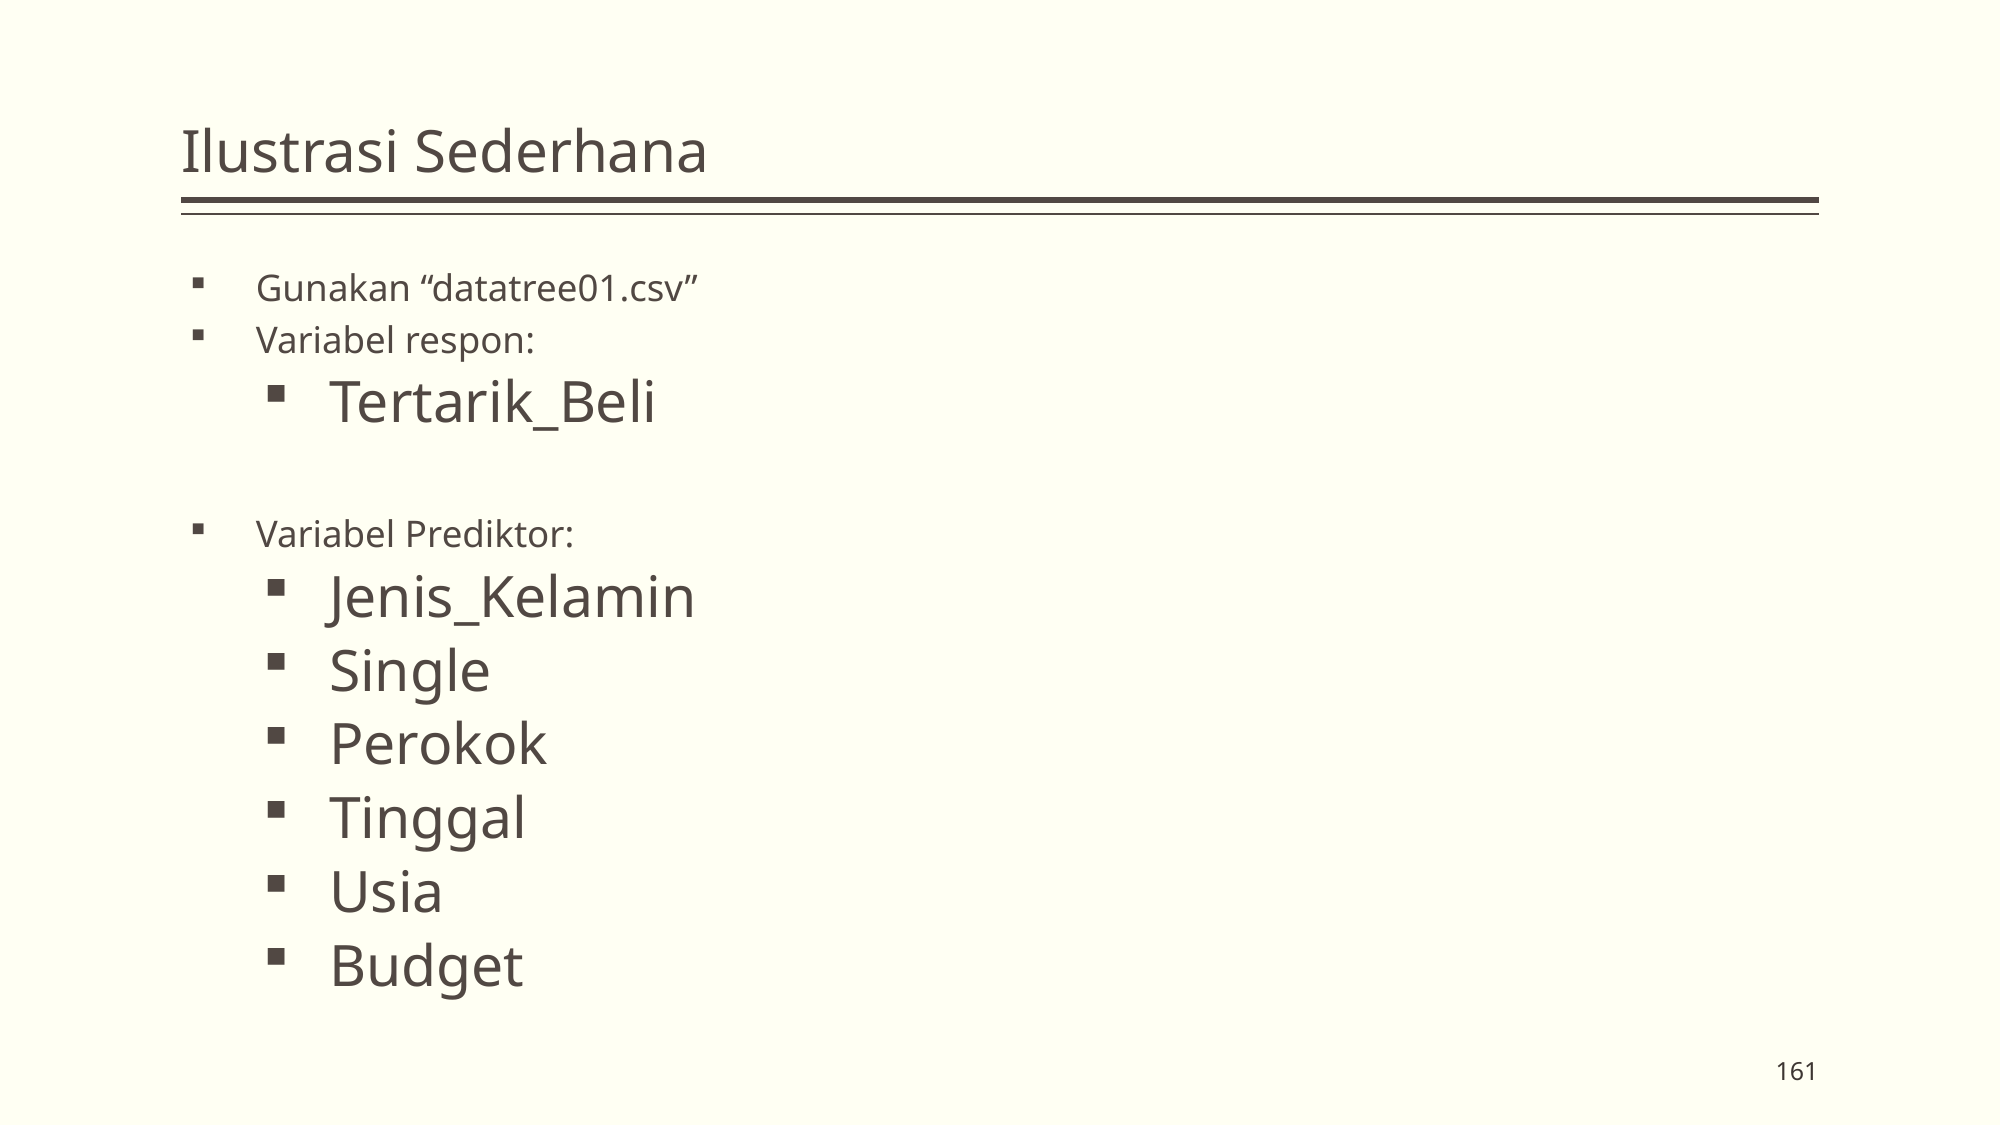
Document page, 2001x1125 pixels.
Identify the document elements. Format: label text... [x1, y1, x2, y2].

list Gunakan “datatree01.csv” Variabel respon: Tertarik_Beli Variabel Prediktor: Jenis_Kelamin Single Perokok Tinggal Usia Budget [181, 262, 1819, 1013]
slide_number 161 [1518, 1042, 1819, 1103]
title Ilustrasi Sederhana [181, 12, 1819, 193]
